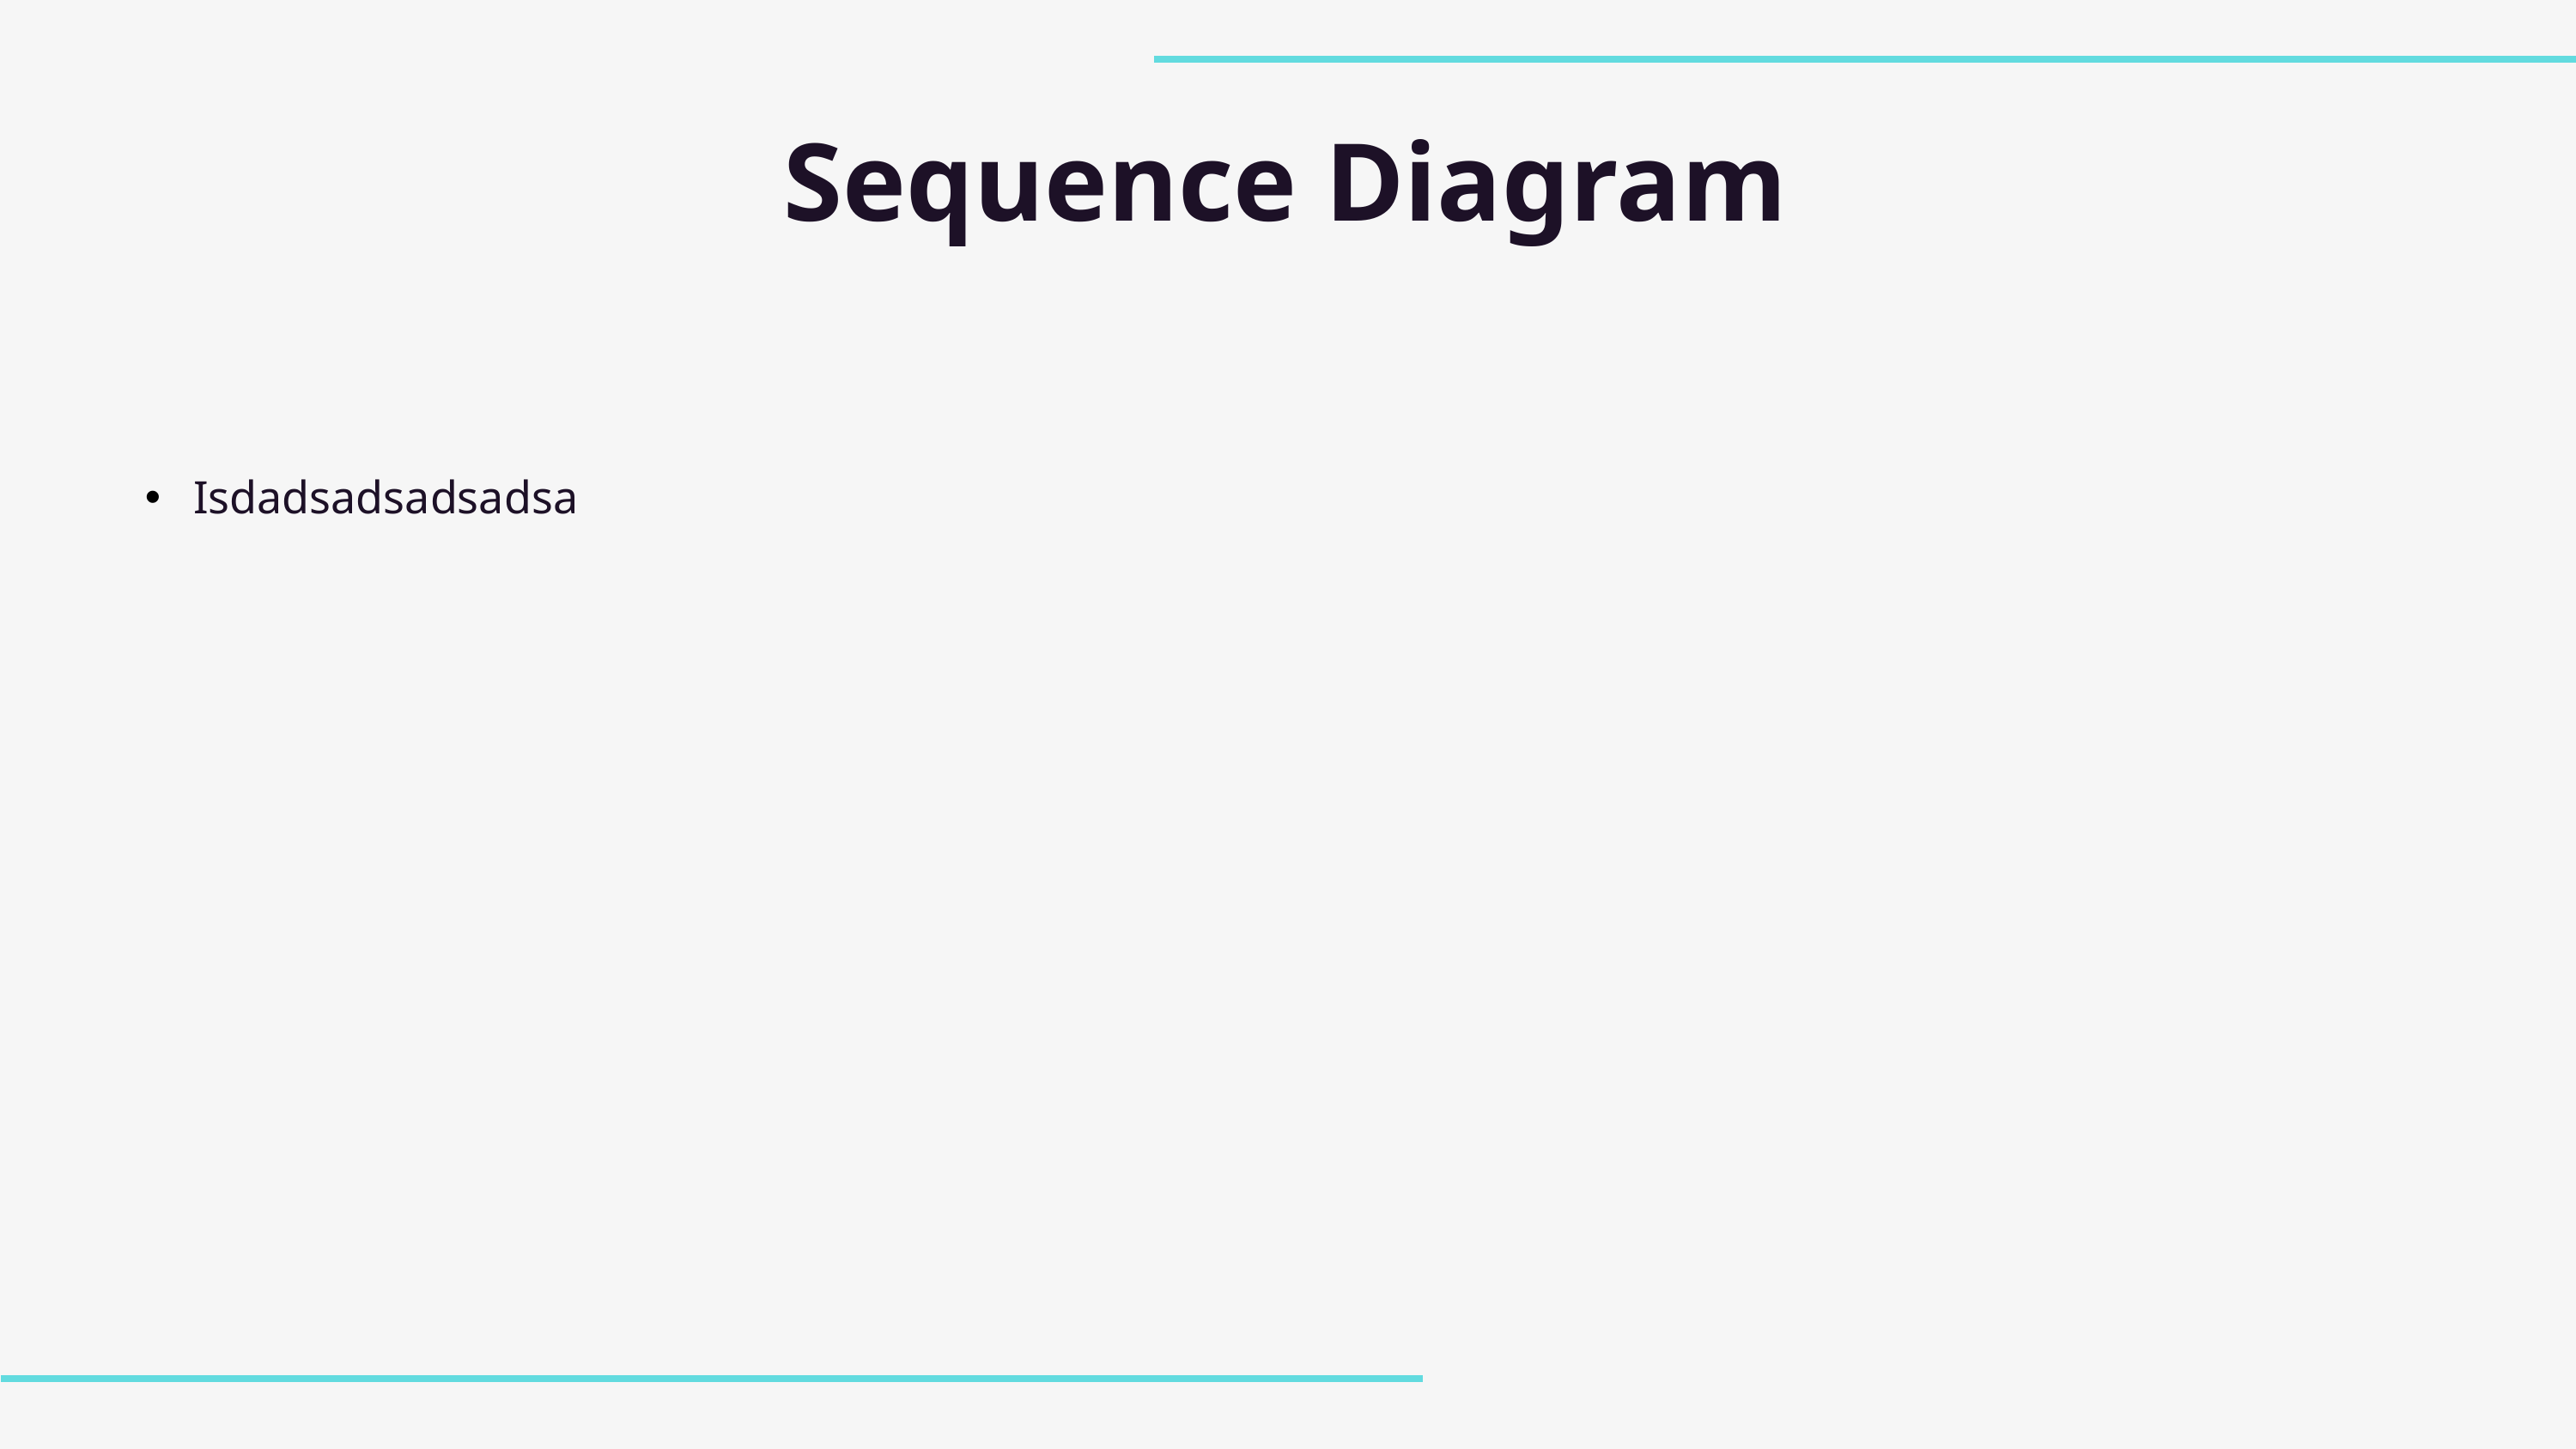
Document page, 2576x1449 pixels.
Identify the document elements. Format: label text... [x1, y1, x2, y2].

text_box Sequence Diagram [783, 88, 1821, 433]
text_box Isdadsadsadsadsa [144, 458, 2561, 524]
